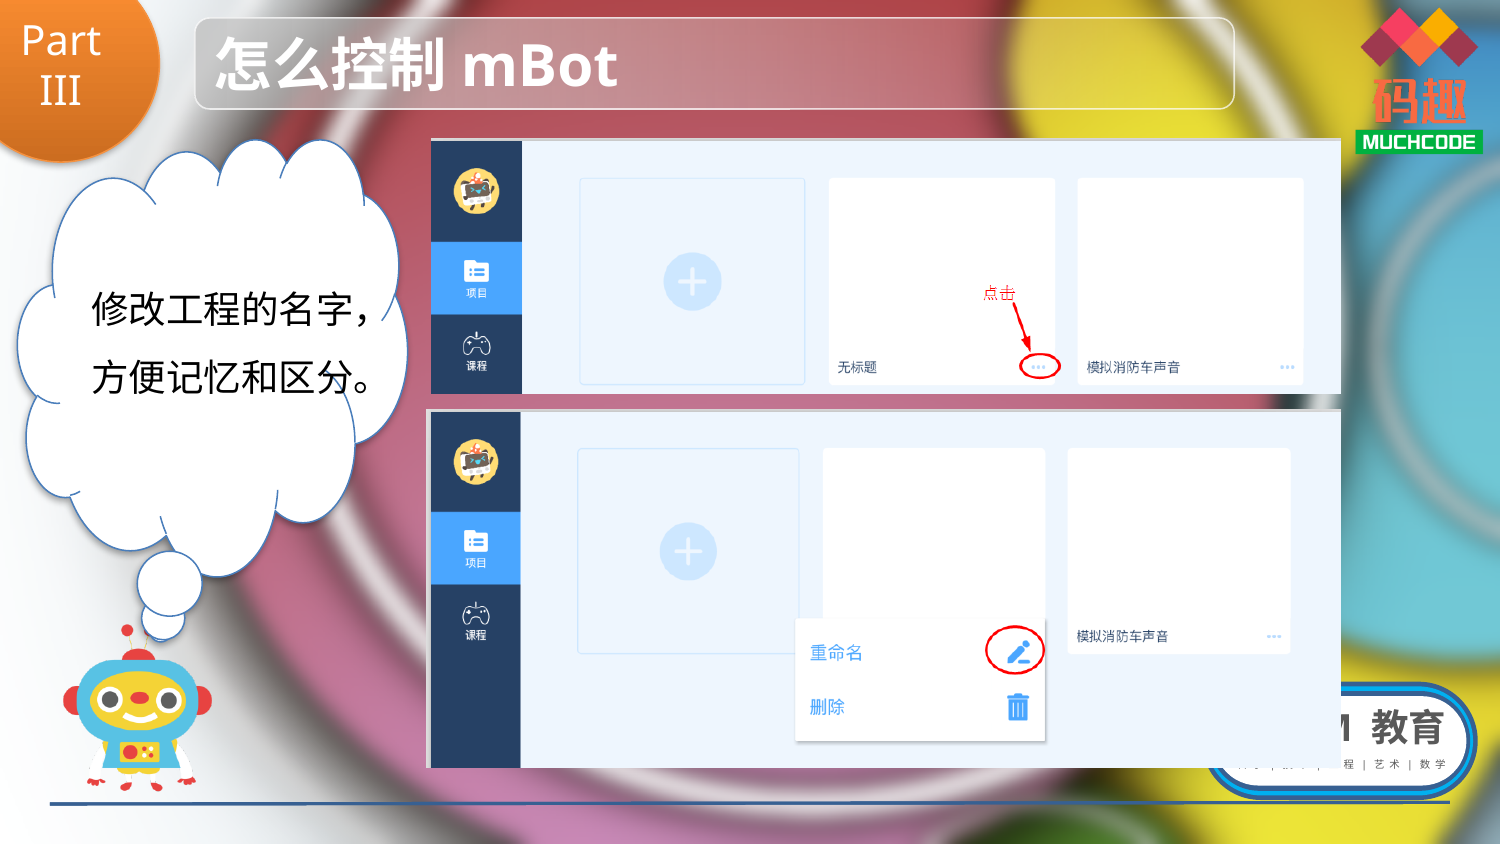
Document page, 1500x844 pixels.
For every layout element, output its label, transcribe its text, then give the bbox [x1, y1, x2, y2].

text_box 怎么控制mBot [192, 15, 1237, 112]
text_box 修改工程的名字，方便记忆和区分。 [76, 256, 396, 407]
picture [0, 0, 1500, 844]
text_box Part III [0, 0, 161, 163]
text_box [16, 138, 409, 609]
